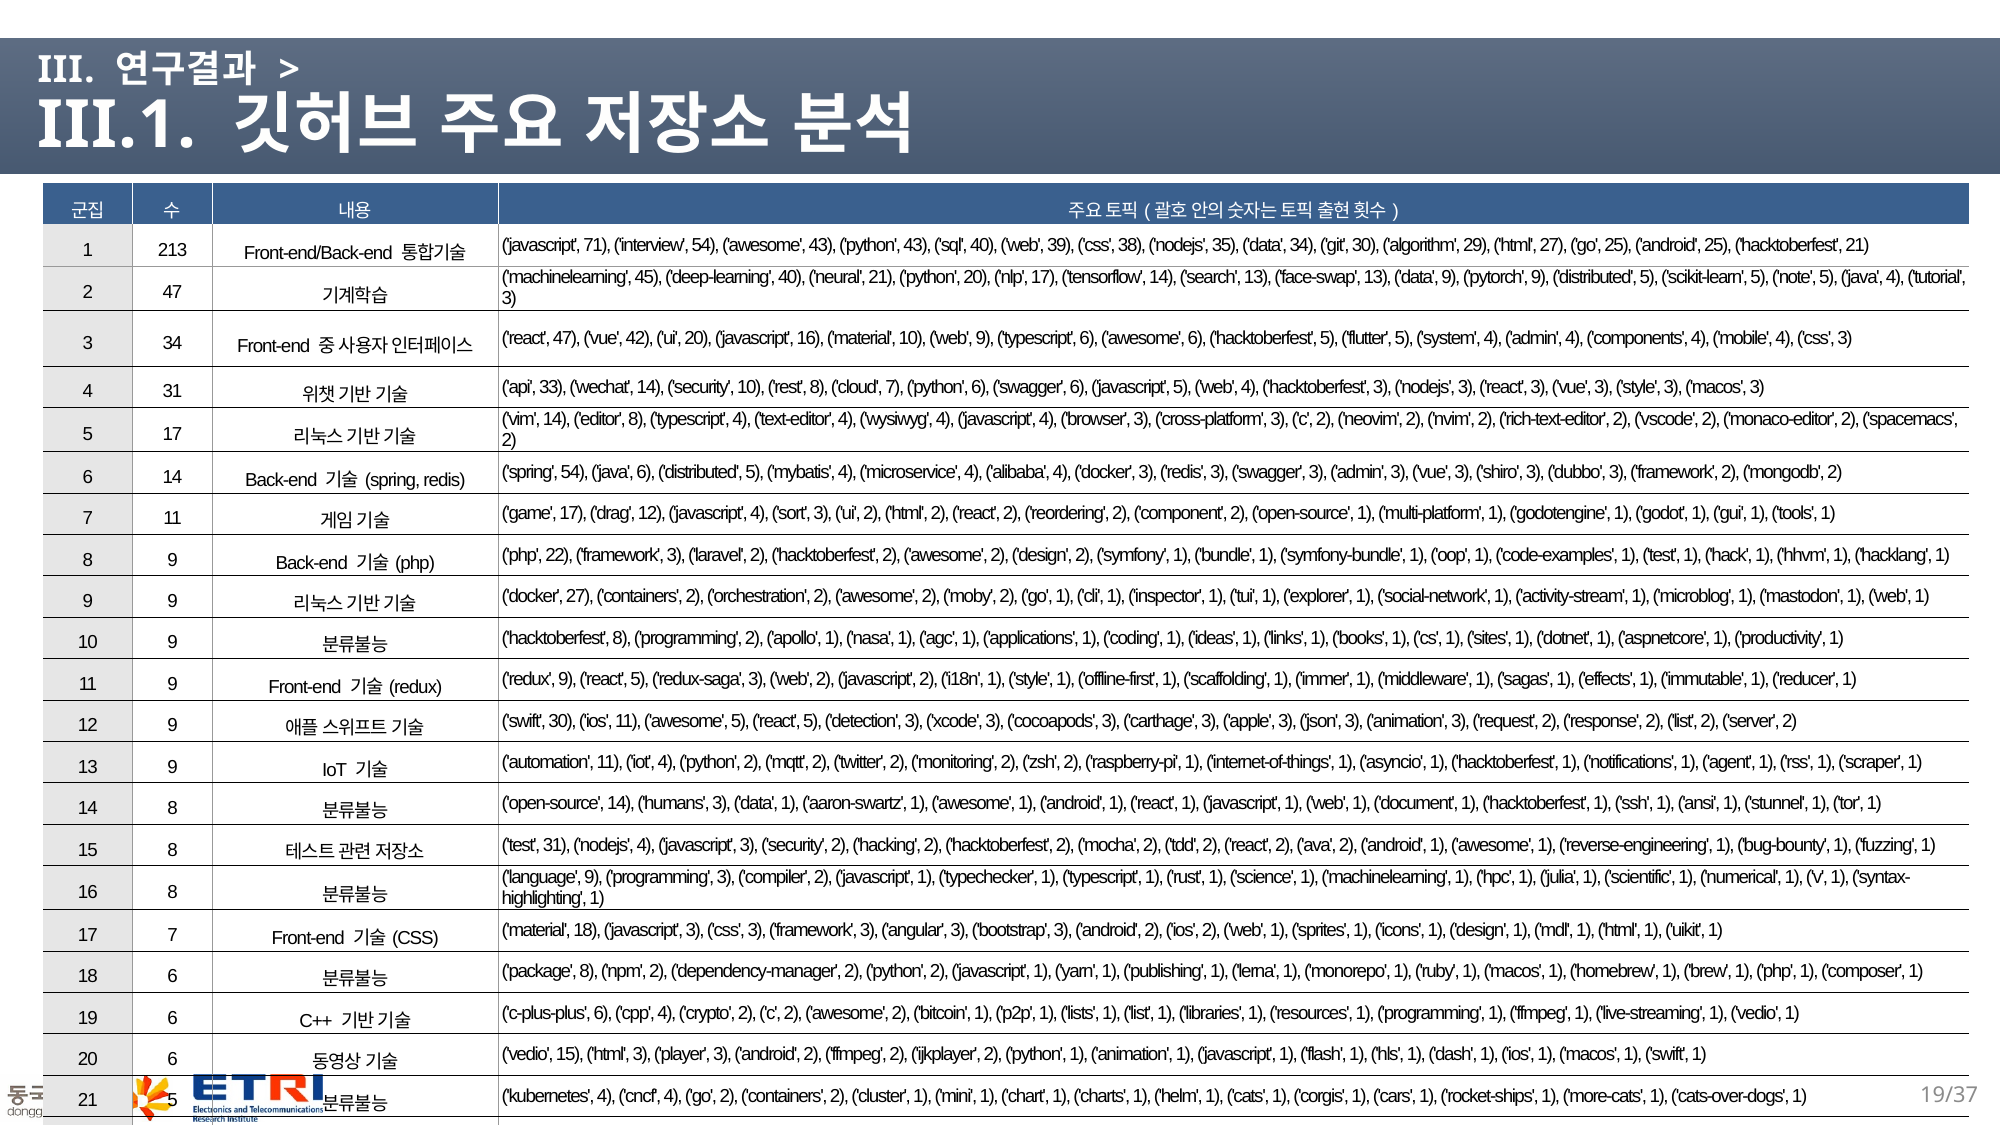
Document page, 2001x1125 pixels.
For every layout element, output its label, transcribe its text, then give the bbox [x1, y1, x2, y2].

table_cell 9 [133, 701, 212, 741]
table_cell 8 [43, 535, 132, 575]
table_cell 10 [43, 618, 132, 658]
table_cell 18 [43, 952, 132, 992]
slide_number 18/37 [1543, 1058, 1994, 1118]
table_cell 6 [133, 952, 212, 992]
table_cell 1 [43, 224, 132, 266]
table_cell Front-end 기술(redux) [213, 659, 498, 700]
table_cell Front-end/Back-end 통합기술 [213, 224, 498, 266]
table_header 주요 토픽(괄호 안의 숫자는 토픽 출현 횟수) [499, 183, 1969, 224]
table_cell ('spring', 54), ('java', 6), ('distributed', 5), ('mybatis', 4), ('microservice', 4), ('alibaba', 4), ('docker', 3), ('redis', 3), ('swagger', 3), ('admin', 3), ('vue', 3), ('shiro', 3), ('dubbo', 3), ('framework', 2), ('mongodb', 2) [499, 452, 1969, 493]
table_cell ('package', 8), ('npm', 2), ('dependency-manager', 2), ('python', 2), ('javascript', 1), ('yarn', 1), ('publishing', 1), ('lerna', 1), ('monorepo', 1), ('ruby', 1), ('macos', 1), ('homebrew', 1), ('brew', 1), ('php', 1), ('composer', 1) [499, 952, 1969, 992]
table_cell 8 [133, 866, 212, 909]
table_cell 테스트 관련 저장소 [213, 825, 498, 865]
table_cell 리눅스 기반 기술 [213, 408, 498, 451]
table_cell ('react', 47), ('vue', 42), ('ui', 20), ('javascript', 16), ('material', 10), ('web', 9), ('typescript', 6), ('awesome', 6), ('hacktoberfest', 5), ('flutter', 5), ('system', 4), ('admin', 4), ('components', 4), ('mobile', 4), ('css', 3) [499, 311, 1969, 366]
table_cell ('game', 17), ('drag', 12), ('javascript', 4), ('sort', 3), ('ui', 2), ('html', 2), ('react', 2), ('reordering', 2), ('component', 2), ('open-source', 1), ('multi-platform', 1), ('godotengine', 1), ('godot', 1), ('gui', 1), ('tools', 1) [499, 494, 1969, 534]
table_cell 분류불능 [213, 952, 498, 992]
table_cell 12 [43, 701, 132, 741]
table_cell 6 [43, 452, 132, 493]
table_cell 14 [133, 452, 212, 493]
table_cell 분류불능 [213, 1076, 498, 1116]
table_cell ('graphql', 7), ('rest', 4), ('server', 4), ('sql', 3), ('postgres', 2), ('automation', 2), ('api', 1), ('bigquery', 1), ('access-control', 1), ('hasura', 1), ('notifications', 1), ('nodejs', 1), ('relay', 1), ('mongodb', 1), ('backend', 1) [499, 1117, 1969, 1125]
table_cell 분류불능 [213, 618, 498, 658]
table_cell 분류불능 [213, 866, 498, 909]
table_cell Back-end 기술(php) [213, 535, 498, 575]
table_cell ('test', 31), ('nodejs', 4), ('javascript', 3), ('security', 2), ('hacking', 2), ('hacktoberfest', 2), ('mocha', 2), ('tdd', 2), ('react', 2), ('ava', 2), ('android', 1), ('awesome', 1), ('reverse-engineering', 1), ('bug-bounty', 1), ('fuzzing', 1) [499, 825, 1969, 865]
table_cell 4 [133, 1117, 212, 1125]
table_cell 게임 기술 [213, 494, 498, 534]
table_cell 9 [133, 618, 212, 658]
table_cell 9 [43, 576, 132, 617]
table_cell 9 [133, 576, 212, 617]
table_cell 5 [43, 408, 132, 451]
table_cell 9 [133, 742, 212, 782]
table_cell 22 [43, 1117, 132, 1125]
table_cell 16 [43, 866, 132, 909]
table_cell 3 [43, 311, 132, 366]
table_cell Back-end 기술(spring, redis) [213, 452, 498, 493]
table_cell 19 [43, 993, 132, 1033]
table_cell ('language', 9), ('programming', 3), ('compiler', 2), ('javascript', 1), ('typechecker', 1), ('typescript', 1), ('rust', 1), ('science', 1), ('machinelearning', 1), ('hpc', 1), ('julia', 1), ('scientific', 1), ('numerical', 1), ('v', 1), ('syntax-highlighting', 1) [499, 866, 1969, 909]
table_cell 8 [133, 825, 212, 865]
table_cell ('c-plus-plus', 6), ('cpp', 4), ('crypto', 2), ('c', 2), ('awesome', 2), ('bitcoin', 1), ('p2p', 1), ('lists', 1), ('list', 1), ('libraries', 1), ('resources', 1), ('programming', 1), ('ffmpeg', 1), ('live-streaming', 1), ('vedio', 1) [499, 993, 1969, 1033]
table_cell 11 [133, 494, 212, 534]
table_cell ('php', 22), ('framework', 3), ('laravel', 2), ('hacktoberfest', 2), ('awesome', 2), ('design', 2), ('symfony', 1), ('bundle', 1), ('symfony-bundle', 1), ('oop', 1), ('code-examples', 1), ('test', 1), ('hack', 1), ('hhvm', 1), ('hacklang', 1) [499, 535, 1969, 575]
table_cell 4 [43, 367, 132, 407]
table_cell 47 [133, 267, 212, 310]
table_cell ('vedio', 15), ('html', 3), ('player', 3), ('android', 2), ('ffmpeg', 2), ('ijkplayer', 2), ('python', 1), ('animation', 1), ('javascript', 1), ('flash', 1), ('hls', 1), ('dash', 1), ('ios', 1), ('macos', 1), ('swift', 1) [499, 1034, 1969, 1075]
table_cell 15 [43, 825, 132, 865]
table_cell 14 [43, 783, 132, 824]
table_cell ('redux', 9), ('react', 5), ('redux-saga', 3), ('web', 2), ('javascript', 2), ('i18n', 1), ('style', 1), ('offline-first', 1), ('scaffolding', 1), ('immer', 1), ('middleware', 1), ('sagas', 1), ('effects', 1), ('immutable', 1), ('reducer', 1) [499, 659, 1969, 700]
table_cell 17 [133, 408, 212, 451]
table_cell 6 [133, 993, 212, 1033]
table_cell 11 [43, 659, 132, 700]
table_cell 213 [133, 224, 212, 266]
table_cell ('api', 33), ('wechat', 14), ('security', 10), ('rest', 8), ('cloud', 7), ('python', 6), ('swagger', 6), ('javascript', 5), ('web', 4), ('hacktoberfest', 3), ('nodejs', 3), ('react', 3), ('vue', 3), ('style', 3), ('macos', 3) [499, 367, 1969, 407]
table_cell 리눅스 기반 기술 [213, 576, 498, 617]
table_cell ('kubernetes', 4), ('cncf', 4), ('go', 2), ('containers', 2), ('cluster', 1), ('mini', 1), ('chart', 1), ('charts', 1), ('helm', 1), ('cats', 1), ('corgis', 1), ('cars', 1), ('rocket-ships', 1), ('more-cats', 1), ('cats-over-dogs', 1) [499, 1076, 1543, 1116]
picture [0, 1074, 43, 1122]
table_cell ('docker', 27), ('containers', 2), ('orchestration', 2), ('awesome', 2), ('moby', 2), ('go', 1), ('cli', 1), ('inspector', 1), ('tui', 1), ('explorer', 1), ('social-network', 1), ('activity-stream', 1), ('microblog', 1), ('mastodon', 1), ('web', 1) [499, 576, 1969, 617]
table_cell ('hacktoberfest', 8), ('programming', 2), ('apollo', 1), ('nasa', 1), ('agc', 1), ('applications', 1), ('coding', 1), ('ideas', 1), ('links', 1), ('books', 1), ('cs', 1), ('sites', 1), ('dotnet', 1), ('aspnetcore', 1), ('productivity', 1) [499, 618, 1969, 658]
table_cell ('automation', 11), ('iot', 4), ('python', 2), ('mqtt', 2), ('twitter', 2), ('monitoring', 2), ('zsh', 2), ('raspberry-pi', 1), ('internet-of-things', 1), ('asyncio', 1), ('hacktoberfest', 1), ('notifications', 1), ('agent', 1), ('rss', 1), ('scraper', 1) [499, 742, 1969, 782]
table_cell 6 [133, 1034, 212, 1075]
table_cell 위챗 기반 기술 [213, 367, 498, 407]
table_cell 2 [43, 267, 132, 310]
table_cell 9 [133, 659, 212, 700]
table_cell 7 [43, 494, 132, 534]
table_cell ('javascript', 71), ('interview', 54), ('awesome', 43), ('python', 43), ('sql', 40), ('web', 39), ('css', 38), ('nodejs', 35), ('data', 34), ('git', 30), ('algorithm', 29), ('html', 27), ('go', 25), ('android', 25), ('hacktoberfest', 21) [499, 224, 1969, 266]
table_header 내용 [213, 183, 498, 224]
table_cell 31 [133, 367, 212, 407]
table_cell 17 [43, 910, 132, 951]
table_cell C++ 기반 기술 [213, 993, 498, 1033]
table_cell ('open-source', 14), ('humans', 3), ('data', 1), ('aaron-swartz', 1), ('awesome', 1), ('android', 1), ('react', 1), ('javascript', 1), ('web', 1), ('document', 1), ('hacktoberfest', 1), ('ssh', 1), ('ansi', 1), ('stunnel', 1), ('tor', 1) [499, 783, 1969, 824]
table_cell 13 [43, 742, 132, 782]
table_cell Front-end 중 사용자 인터페이스 [213, 311, 498, 366]
table_cell 5 [133, 1076, 212, 1116]
table_cell ('swift', 30), ('ios', 11), ('awesome', 5), ('react', 5), ('detection', 3), ('xcode', 3), ('cocoapods', 3), ('carthage', 3), ('apple', 3), ('json', 3), ('animation', 3), ('request', 2), ('response', 2), ('list', 2), ('server', 2) [499, 701, 1969, 741]
table_cell ('vim', 14), ('editor', 8), ('typescript', 4), ('text-editor', 4), ('wysiwyg', 4), ('javascript', 4), ('browser', 3), ('cross-platform', 3), ('c', 2), ('neovim', 2), ('nvim', 2), ('rich-text-editor', 2), ('vscode', 2), ('monaco-editor', 2), ('spacemacs', 2) [499, 408, 1969, 451]
table_cell 21 [43, 1076, 132, 1116]
table_cell 8 [133, 783, 212, 824]
table_cell 분류불능 [213, 783, 498, 824]
table_cell ('material', 18), ('javascript', 3), ('css', 3), ('framework', 3), ('angular', 3), ('bootstrap', 3), ('android', 2), ('ios', 2), ('web', 1), ('sprites', 1), ('icons', 1), ('design', 1), ('mdl', 1), ('html', 1), ('uikit', 1) [499, 910, 1969, 951]
table_cell 애플 스위프트 기술 [213, 701, 498, 741]
table_cell 7 [133, 910, 212, 951]
table_cell ('machinelearning', 45), ('deep-learning', 40), ('neural', 21), ('python', 20), ('nlp', 17), ('tensorflow', 14), ('search', 13), ('face-swap', 13), ('data', 9), ('pytorch', 9), ('distributed', 5), ('scikit-learn', 5), ('note', 5), ('java', 4), ('tutorial', 3) [499, 267, 1969, 310]
table_header 군집 [43, 183, 132, 224]
table_cell 페이스북 Back-end 기술(데이터) [213, 1117, 498, 1125]
title III. 연구결과 > III.1. 깃허브 주요 저장소 분석 [22, 38, 1863, 174]
table_cell 34 [133, 311, 212, 366]
table_cell 동영상 기술 [213, 1034, 498, 1075]
table_cell 20 [43, 1034, 132, 1075]
table_cell IoT 기술 [213, 742, 498, 782]
table_cell 기계학습 [213, 267, 498, 310]
table_header 수 [133, 183, 212, 224]
table_cell Front-end 기술(CSS) [213, 910, 498, 951]
table_cell 9 [133, 535, 212, 575]
